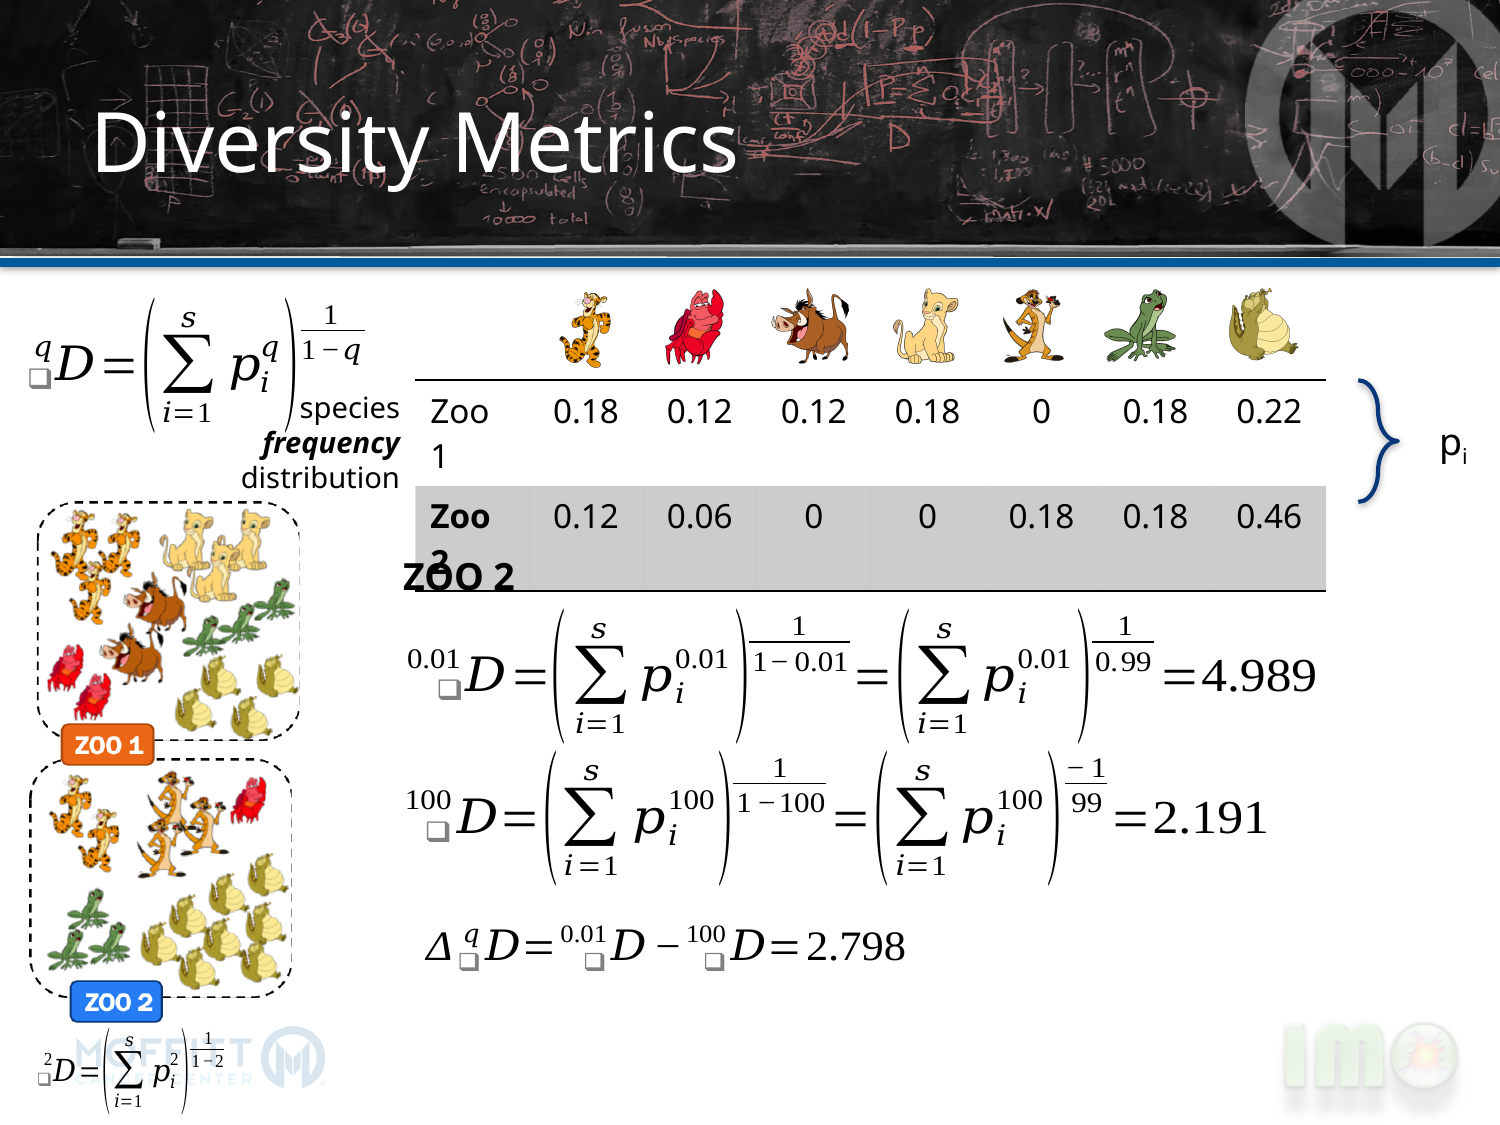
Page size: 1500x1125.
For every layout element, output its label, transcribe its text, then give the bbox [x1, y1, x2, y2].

table_cell 0.12 [529, 486, 643, 590]
table_header 0.12 [643, 381, 757, 486]
table_cell 0.06 [643, 486, 757, 590]
text_box ZOO 2 [388, 545, 530, 605]
table_cell 0 [871, 486, 985, 590]
table_header 0.22 [1212, 381, 1326, 486]
table_cell 0.18 [985, 486, 1098, 590]
table_header Zoo 1 [415, 381, 529, 486]
text_box pi [1424, 410, 1483, 477]
table_header 0 [985, 381, 1098, 486]
table_cell 0 [757, 486, 871, 590]
text_box [1357, 378, 1400, 504]
title Diversity Metrics [75, 45, 1425, 233]
table_header 0.18 [1098, 381, 1212, 486]
picture [0, 267, 1500, 1125]
table_cell 0.18 [1098, 486, 1212, 590]
table_cell 0.46 [1212, 486, 1326, 590]
text_box species frequency distribution [139, 381, 415, 502]
table_cell Zoo 2 [415, 486, 529, 545]
picture [0, 0, 1500, 258]
table_header 0.18 [529, 381, 643, 486]
table_header 0.12 [757, 381, 871, 486]
table_header 0.18 [871, 381, 985, 486]
